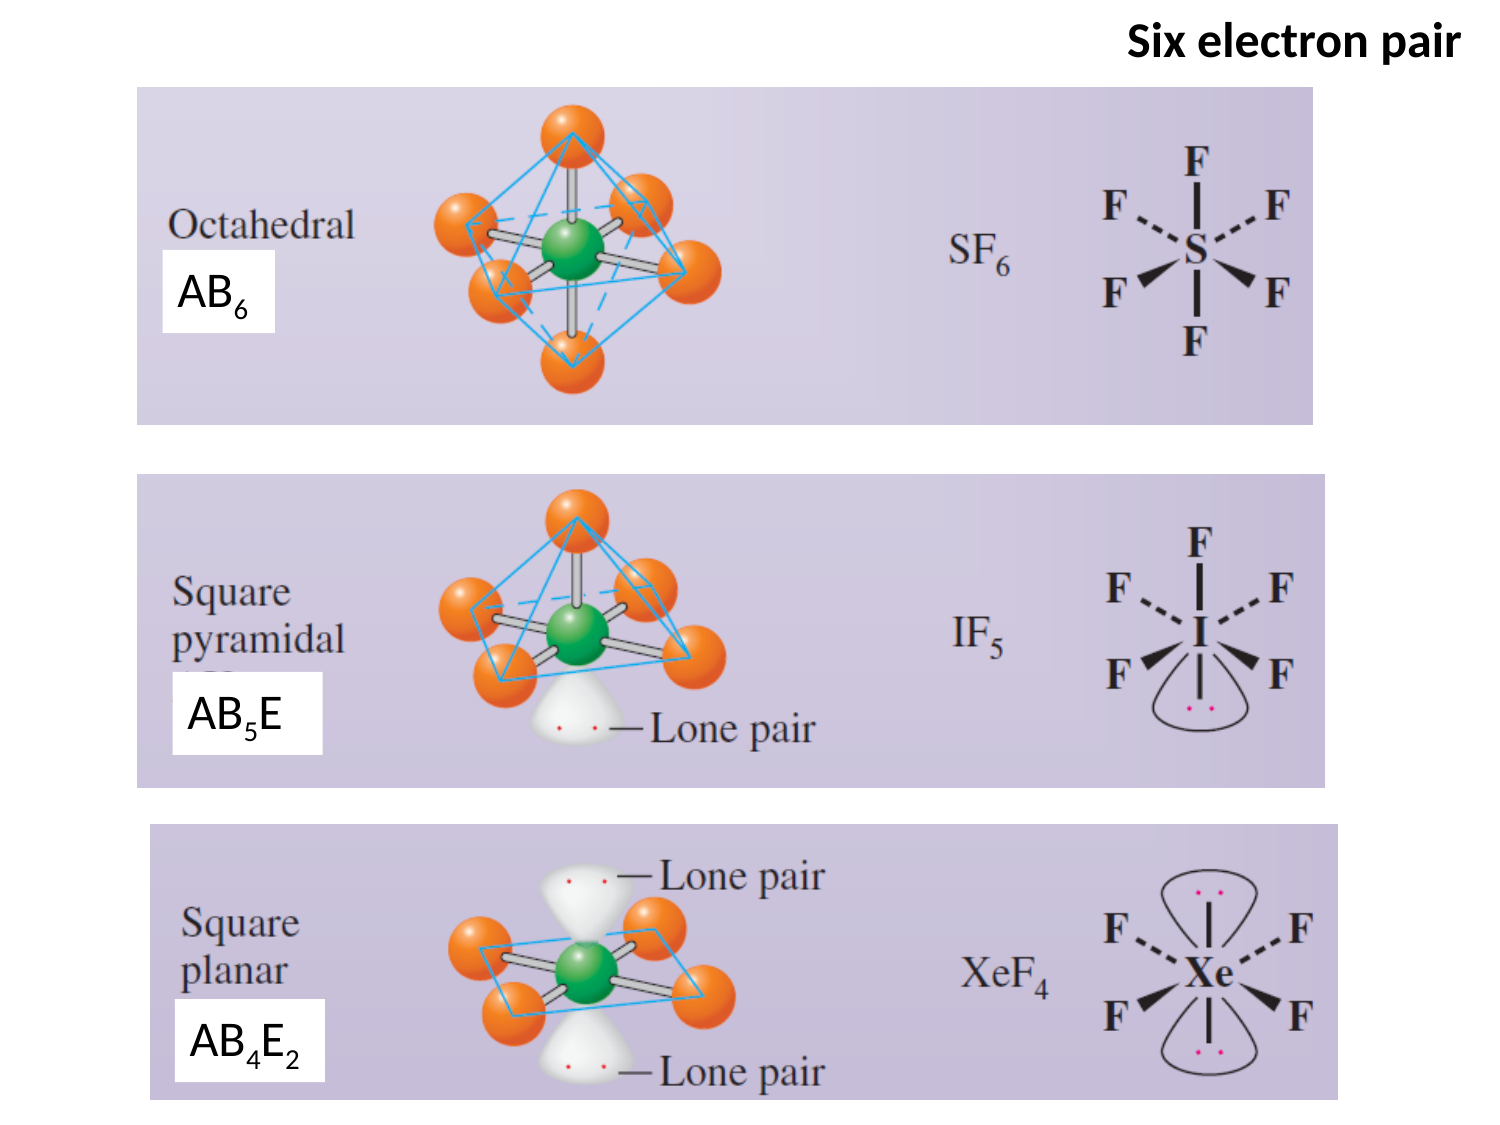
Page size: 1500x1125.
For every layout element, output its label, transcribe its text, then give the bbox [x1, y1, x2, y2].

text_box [137, 474, 1326, 788]
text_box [149, 824, 1338, 1101]
text_box Six electron pair [1112, 0, 1500, 75]
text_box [137, 87, 1313, 426]
